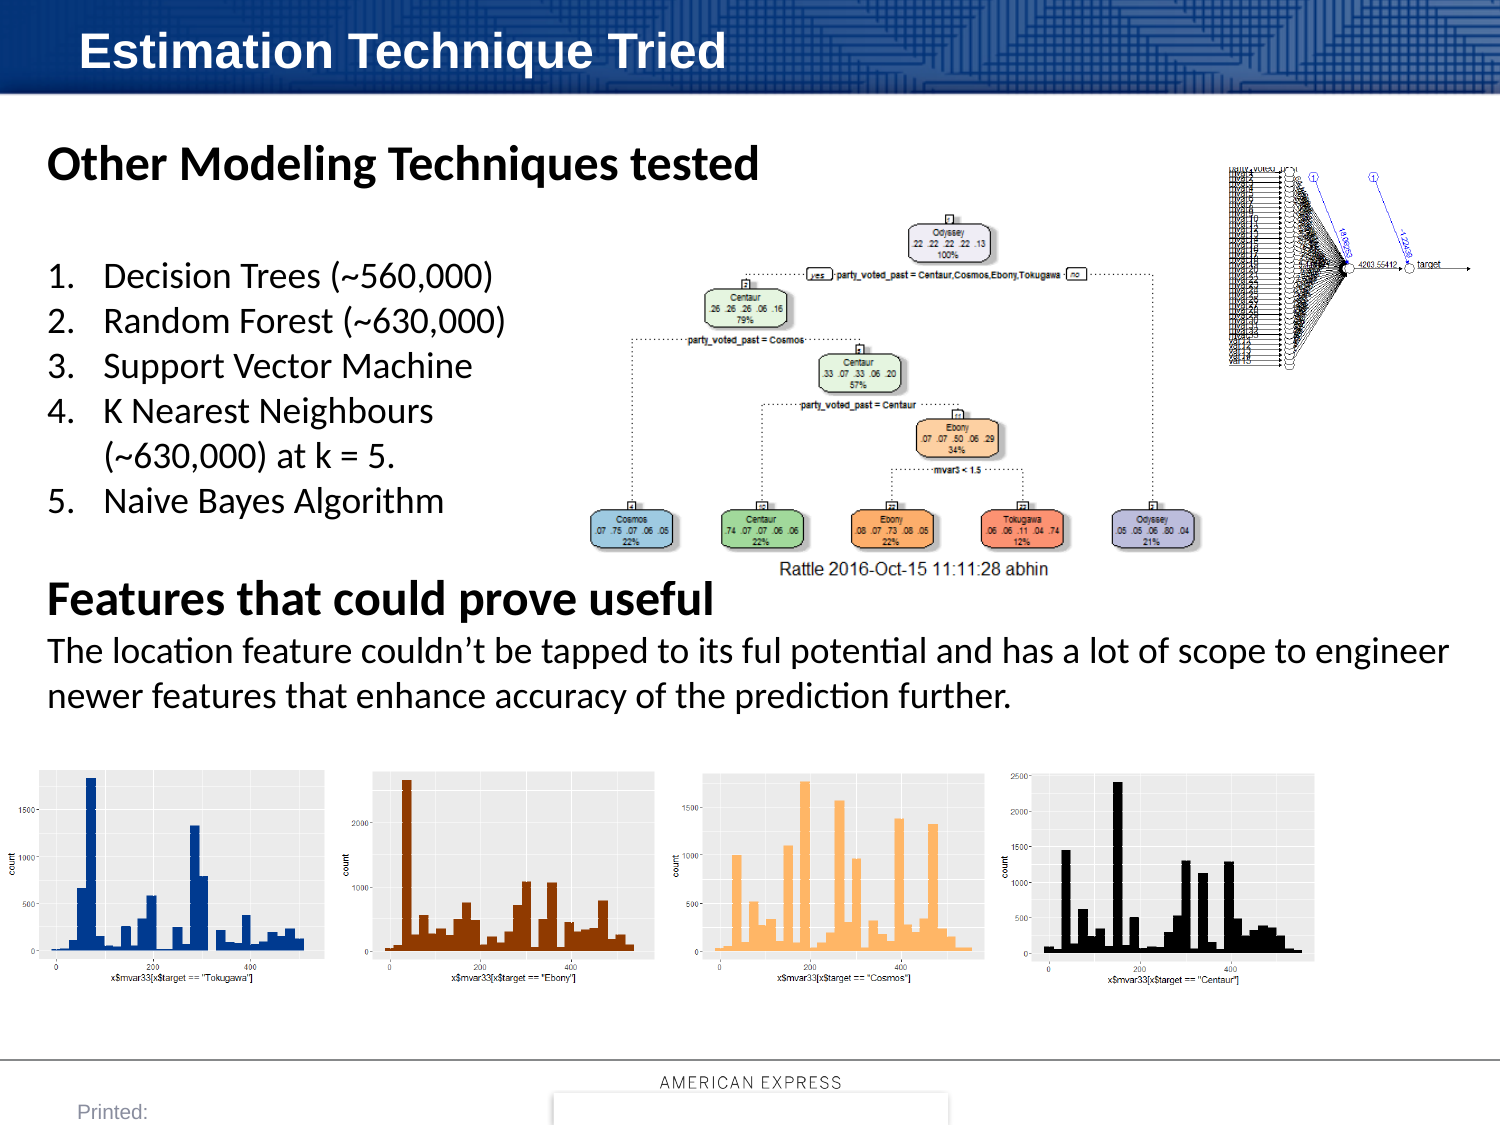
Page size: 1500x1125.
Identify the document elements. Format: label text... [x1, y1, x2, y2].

picture [333, 767, 660, 988]
picture [664, 768, 989, 988]
picture [993, 768, 1320, 989]
title Estimation Technique Tried [63, 4, 1434, 95]
text_box Other Modeling Techniques tested Decision Trees (~560,000) Random Forest (~630,000) Support Vector Machine K Nearest Neighbours (~630,000) at k = 5. Naive Bayes Algorithm Features that could prove useful The location feature couldn’t be tapped to its ful potential and has a lot of scope to engineer newer features that enhance accuracy of the prediction further. [32, 123, 1477, 1084]
picture [0, 1061, 1500, 1125]
picture [0, 0, 1500, 1059]
